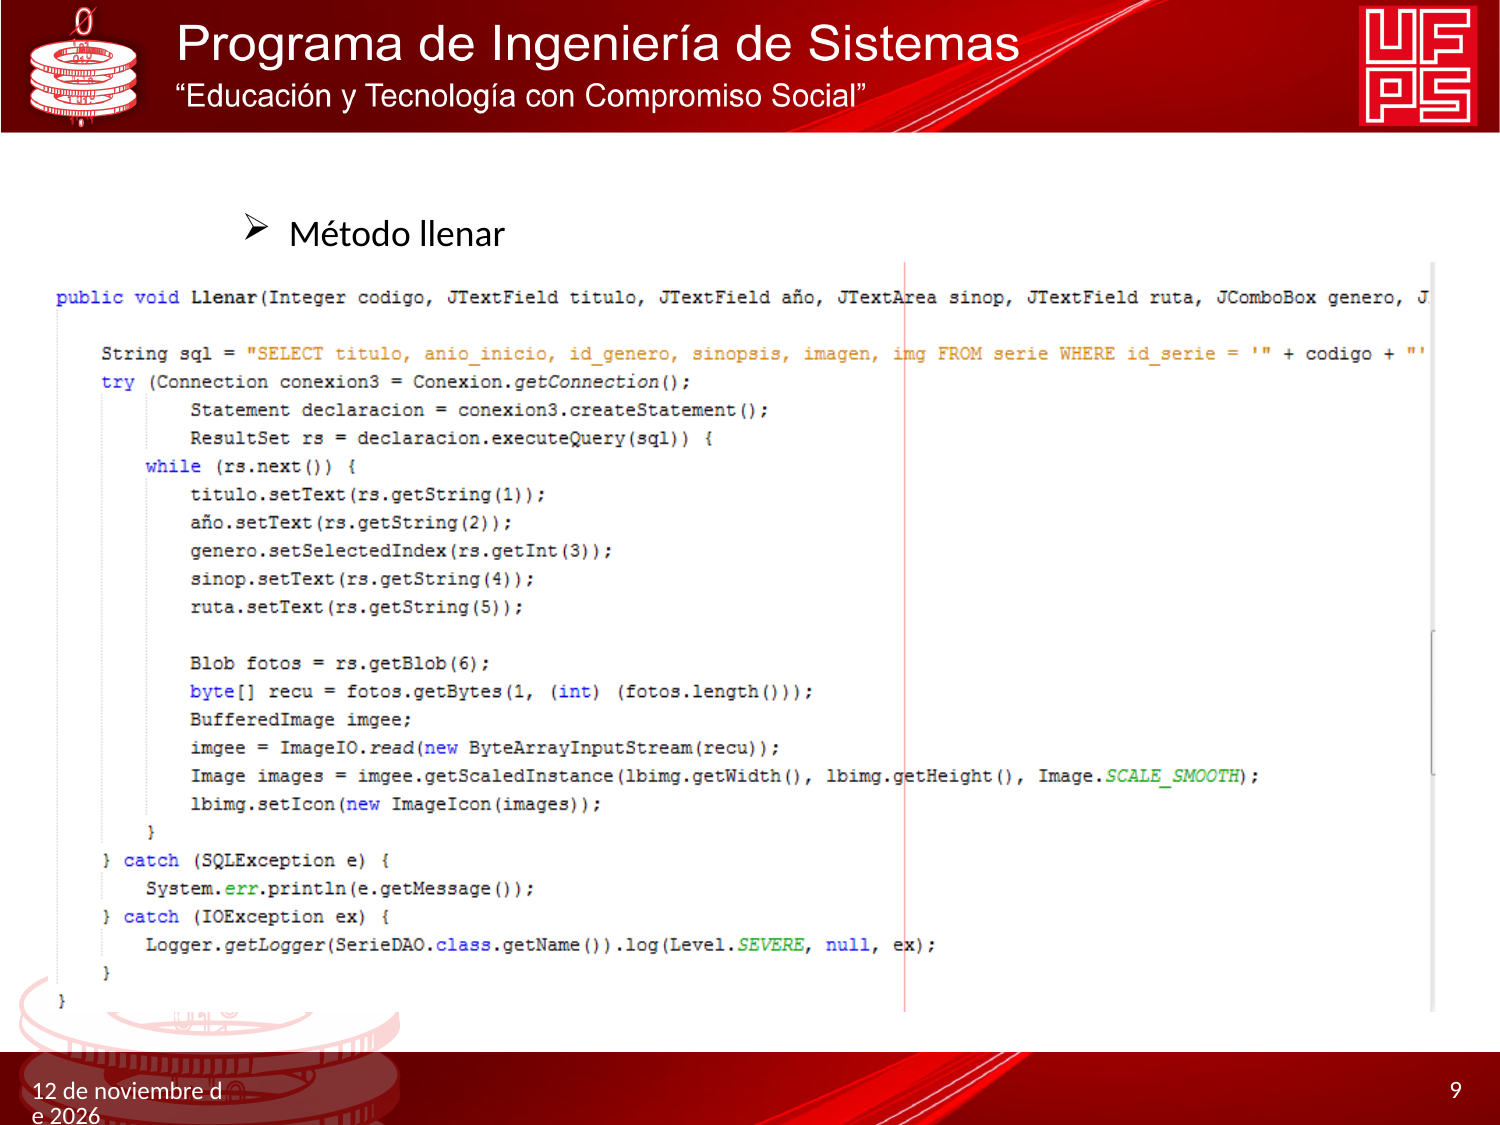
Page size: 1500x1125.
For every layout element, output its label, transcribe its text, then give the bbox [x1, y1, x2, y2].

text_box Método llenar [227, 201, 736, 260]
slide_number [16, 1065, 244, 1113]
picture [0, 0, 1500, 133]
slide_number 9 [1343, 1064, 1478, 1113]
picture [0, 261, 1500, 1125]
